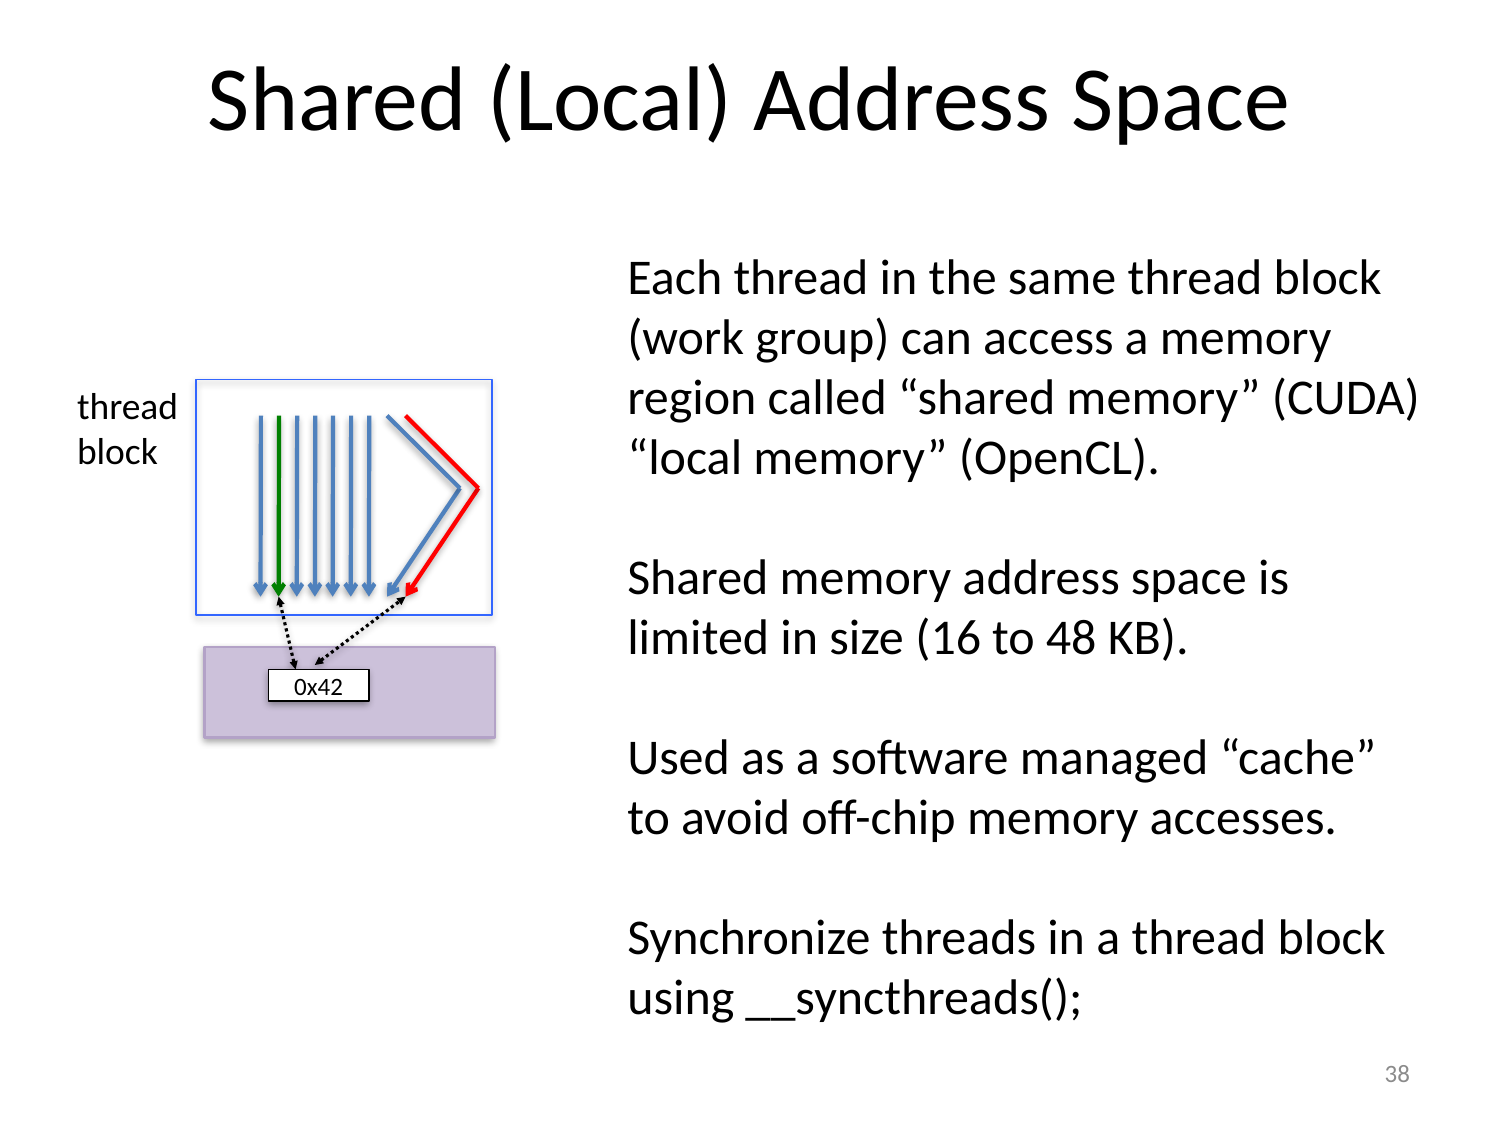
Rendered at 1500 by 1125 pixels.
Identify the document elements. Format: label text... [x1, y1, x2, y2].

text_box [62, 374, 496, 738]
title Shared (Local) Address Space [75, 0, 1425, 188]
text_box Each thread in the same thread block (work group) can access a memory region called “shared memory” (CUDA) “local memory” (OpenCL). Shared memory address space is limited in size (16 to 48 KB). Used as a software managed “cache” to avoid off-chip memory accesses. Synchronize threads in a thread block using __syncthreads(); [612, 237, 1438, 1033]
slide_number 38 [1074, 1042, 1425, 1103]
